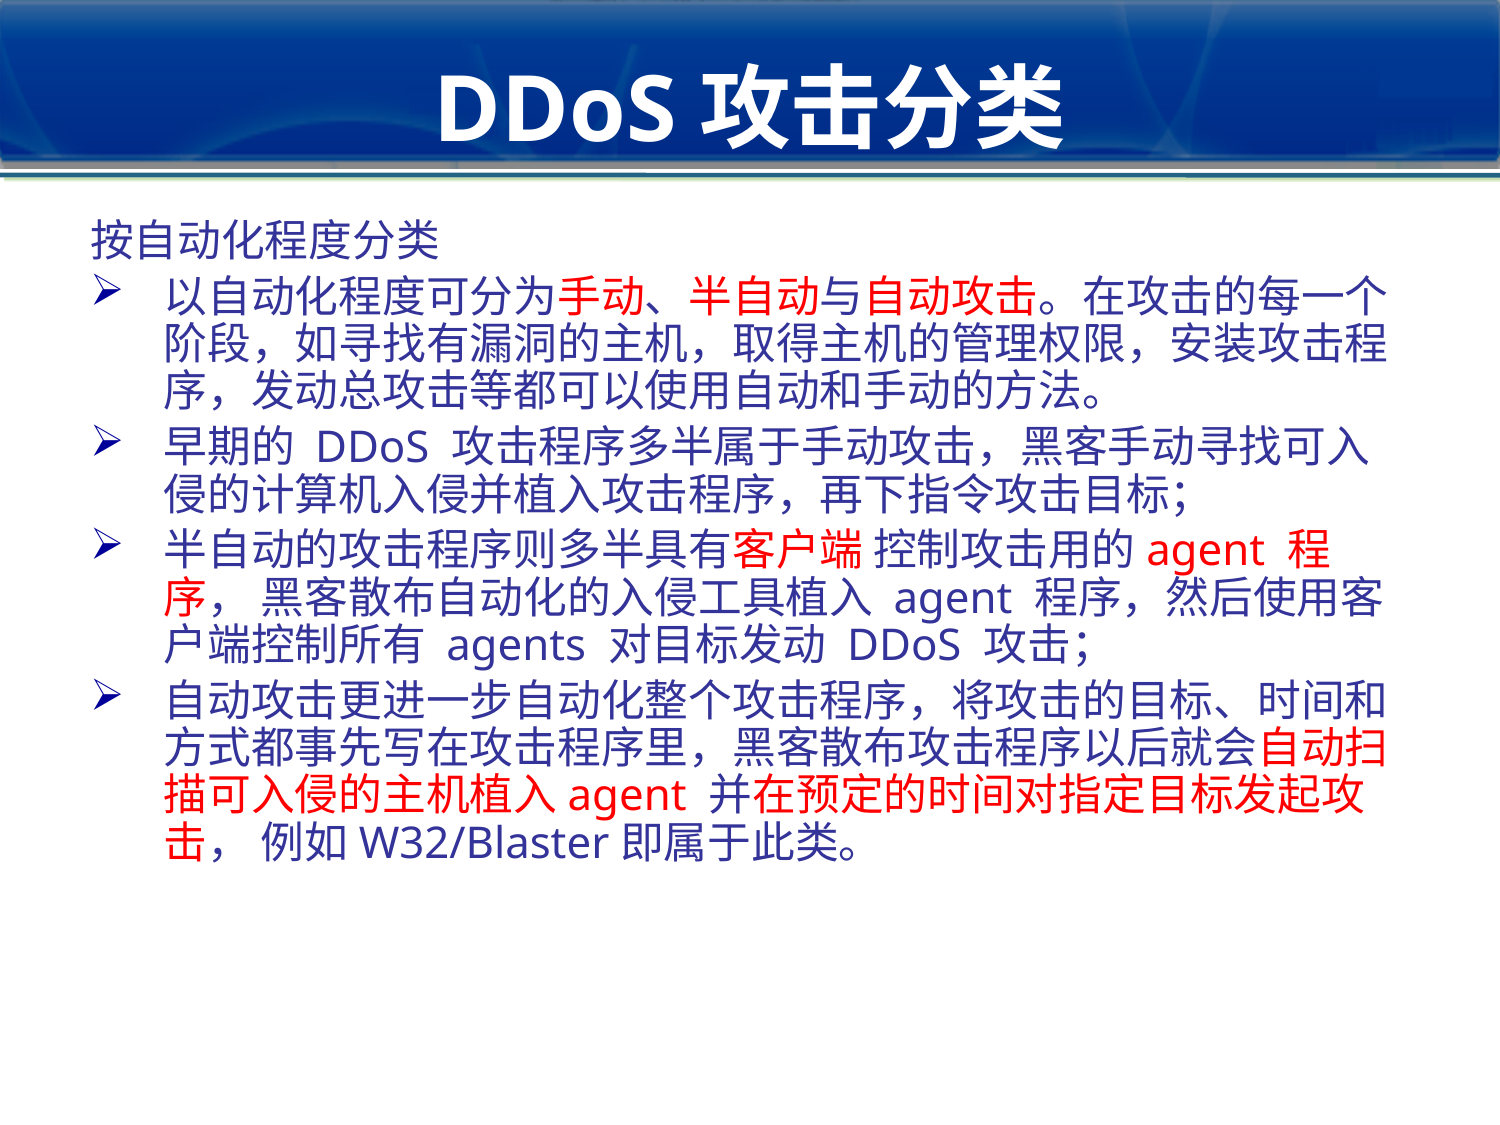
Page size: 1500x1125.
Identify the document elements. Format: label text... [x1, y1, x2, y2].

title DDoS攻击分类 [75, 45, 1425, 164]
list 按自动化程度分类 以自动化程度可分为手动、半自动与自动攻击。在攻击的每一个阶段，如寻找有漏洞的主机，取得主机的管理权限，安装攻击程序，发动总攻击等都可以使用自动和手动的方法。 早期的 DDoS 攻击程序多半属于手动攻击，黑客手动寻找可入侵的计算机入侵并植入攻击程序，再下指令攻击目标； 半自动的攻击程序则多半具有客户端 控制攻击用的agent 程序， 黑客散布自动化的入侵工具植入 agent 程序，然后使用客户端控制所有 agents 对目标发动 DDoS 攻击； 自动攻击更进一步自动化整个攻击程序，将攻击的目标、时间和方式都事先写在攻击程序里，黑客散布攻击程序以后就会自动扫描可入侵的主机植入agent 并在预定的时间对指定目标发起攻击， 例如W32/Blaster即属于此类。 [75, 210, 1425, 1067]
picture [0, 178, 1500, 1125]
